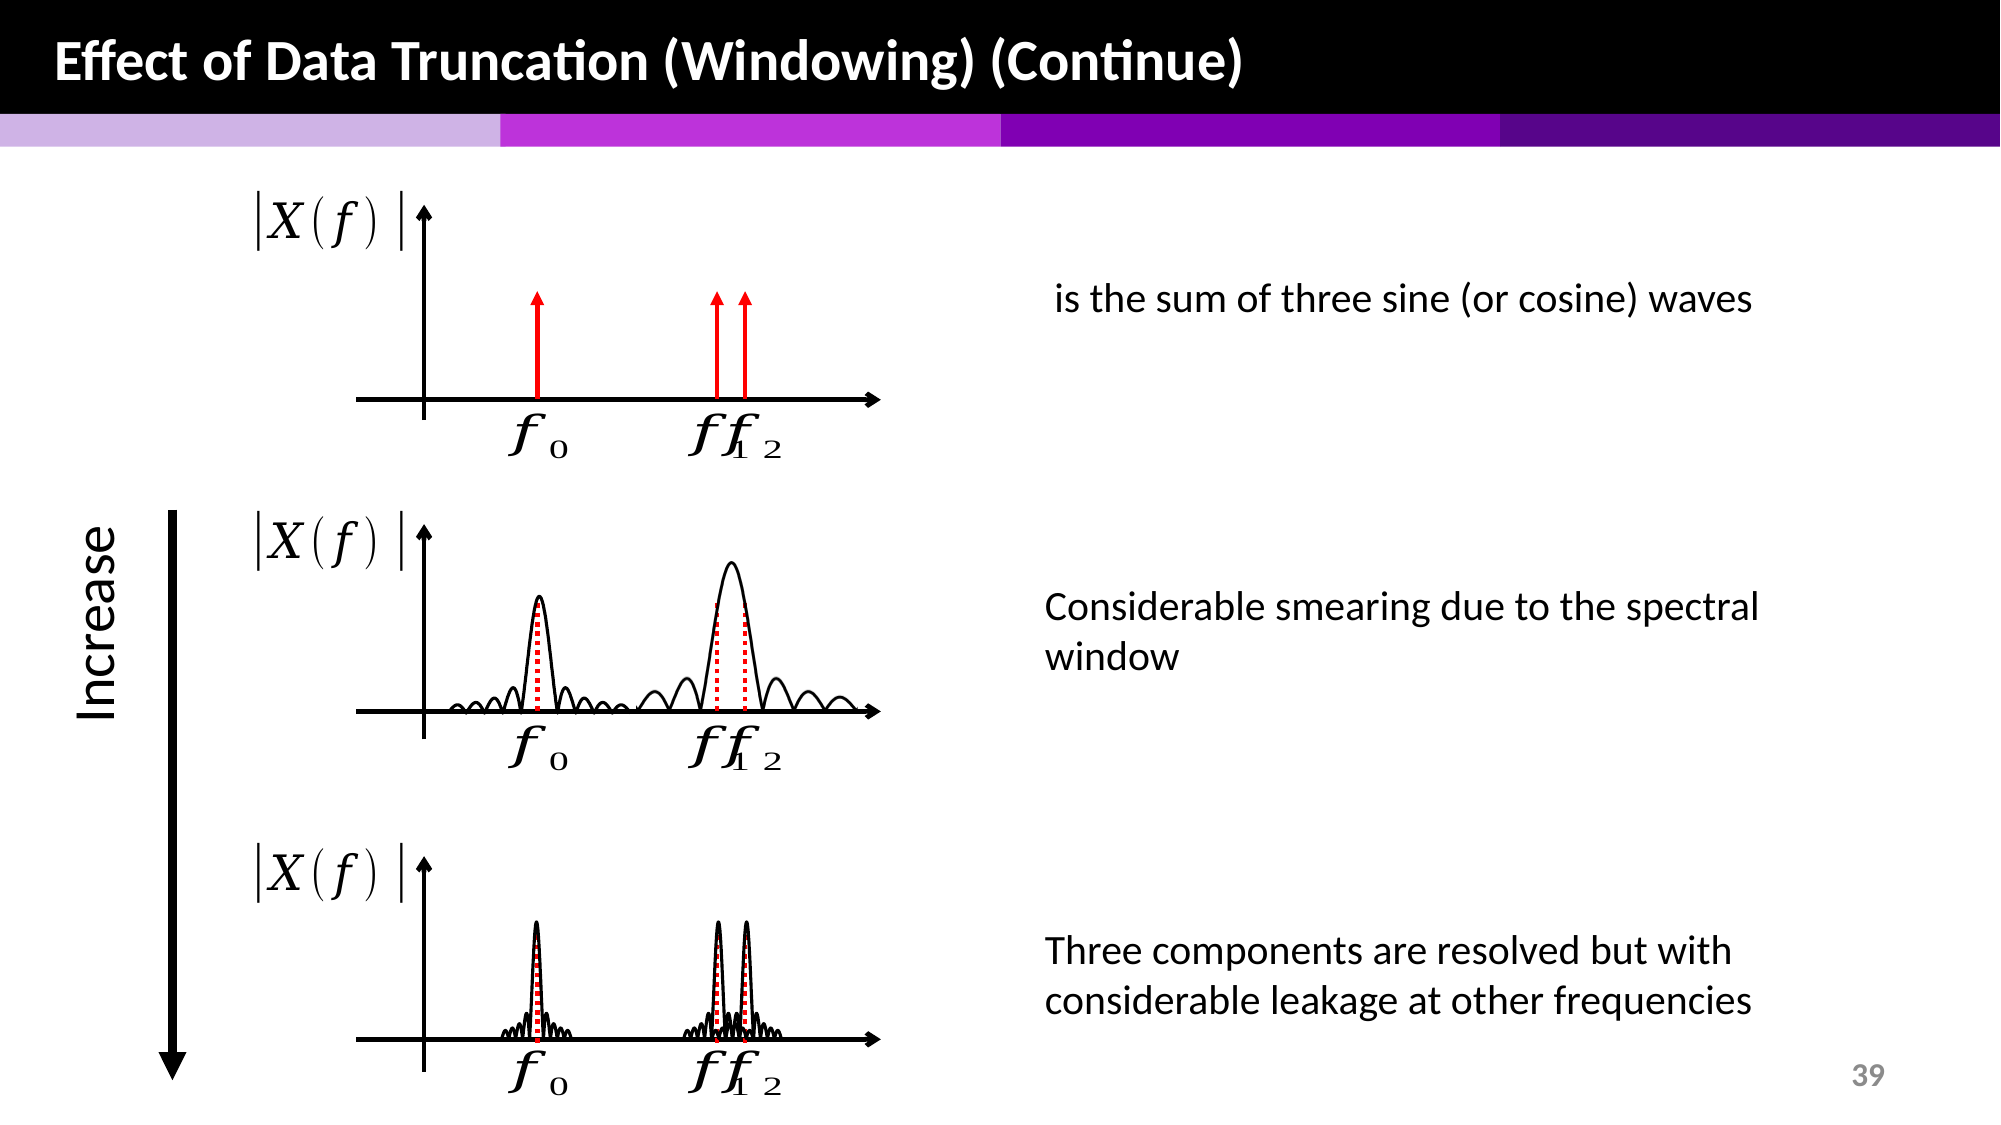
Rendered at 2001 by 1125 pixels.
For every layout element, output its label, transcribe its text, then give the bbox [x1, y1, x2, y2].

text_box [683, 1013, 712, 1038]
text_box [721, 946, 731, 1034]
text_box [541, 986, 572, 1038]
text_box [595, 702, 611, 710]
text_box [503, 624, 532, 710]
text_box [535, 596, 575, 710]
text_box [576, 698, 593, 710]
list Effect of Data Truncation (Windowing) (Continue) [39, 1, 1964, 114]
text_box [721, 1013, 740, 1038]
text_box [534, 922, 539, 938]
text_box [744, 922, 749, 942]
text_box [749, 943, 782, 1038]
text_box Three components are resolved but with considerable leakage at other frequencies [1030, 915, 1835, 1030]
text_box [501, 986, 532, 1038]
text_box [716, 922, 721, 942]
text_box [485, 698, 502, 710]
text_box [450, 704, 465, 710]
text_box Considerable smearing due to the spectral window [1030, 571, 1835, 687]
picture [635, 561, 858, 712]
text_box [468, 702, 483, 710]
text_box [614, 704, 628, 710]
